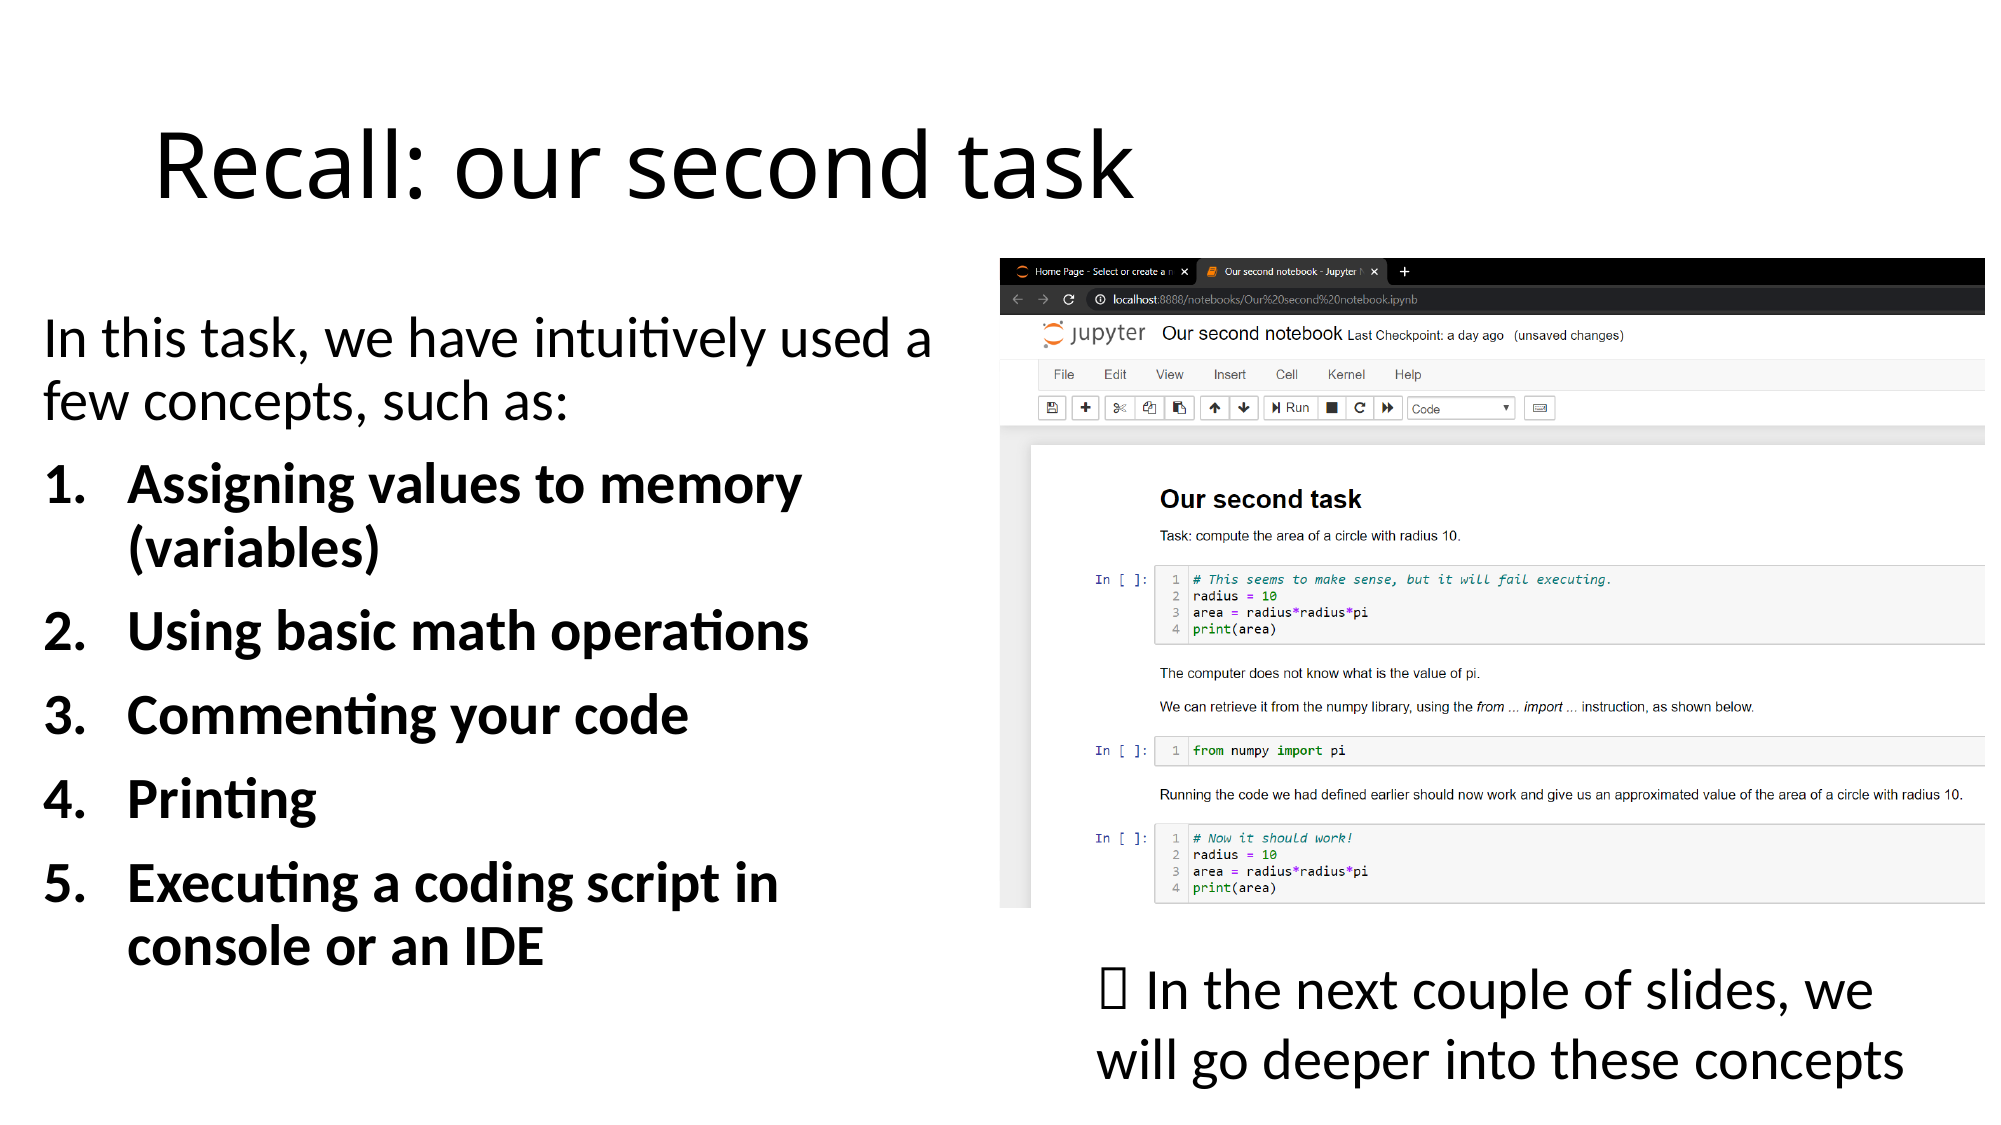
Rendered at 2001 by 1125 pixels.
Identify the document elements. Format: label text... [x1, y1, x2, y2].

text_box  In the next couple of slides, we will go deeper into these concepts [1082, 943, 1972, 1099]
list In this task, we have intuitively used a few concepts, such as: Assigning values to memory (variables) Using basic math operations Commenting your code Printing Executing a coding script in console or an IDE [28, 299, 988, 1100]
title Recall: our second task [137, 59, 1863, 278]
picture [999, 258, 1985, 908]
